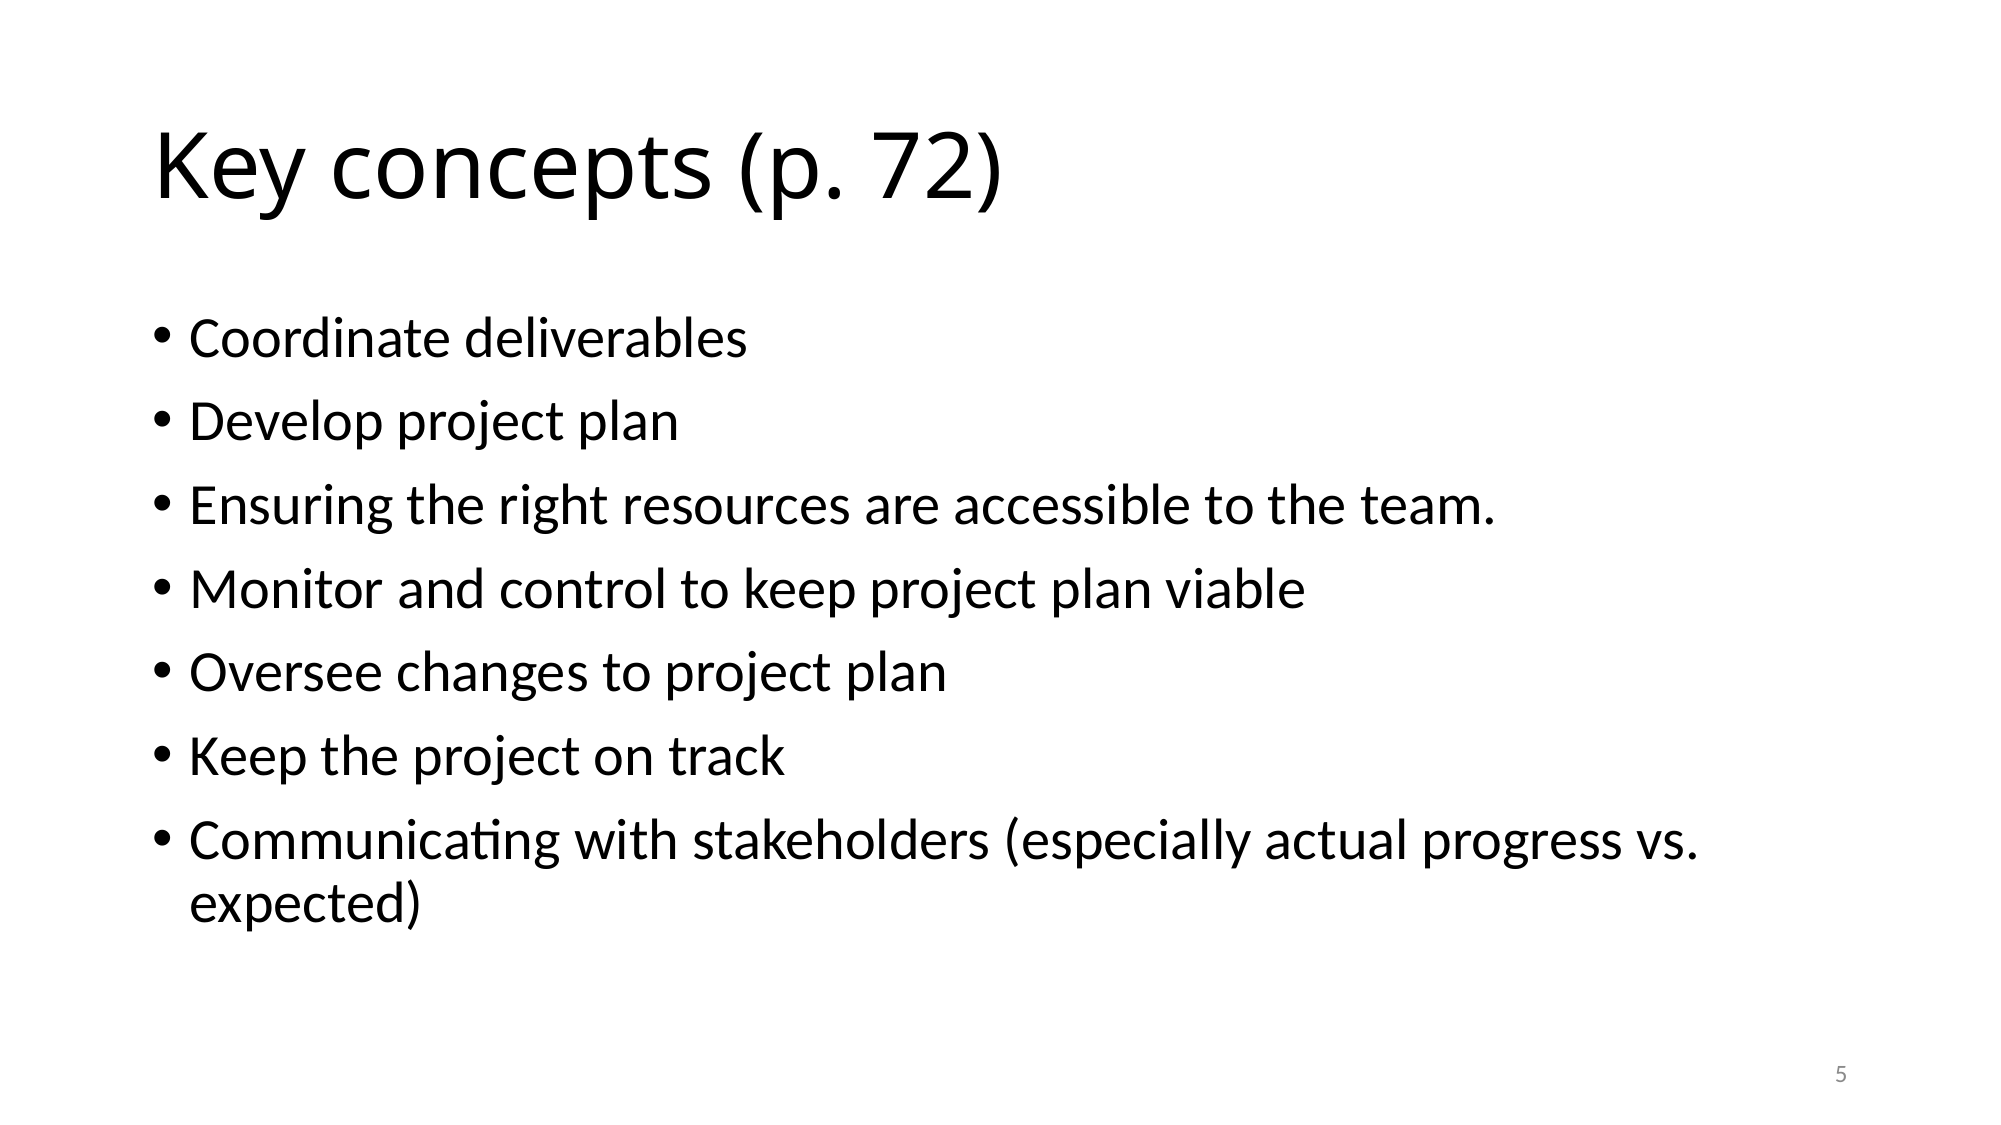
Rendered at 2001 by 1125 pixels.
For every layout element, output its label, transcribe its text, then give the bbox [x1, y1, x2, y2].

title Key concepts (p. 72) [137, 59, 1863, 278]
slide_number 5 [1412, 1042, 1863, 1103]
list Coordinate deliverables Develop project plan Ensuring the right resources are accessible to the team. Monitor and control to keep project plan viable Oversee changes to project plan Keep the project on track Communicating with stakeholders (especially actual progress vs. expected) [137, 299, 1863, 1014]
